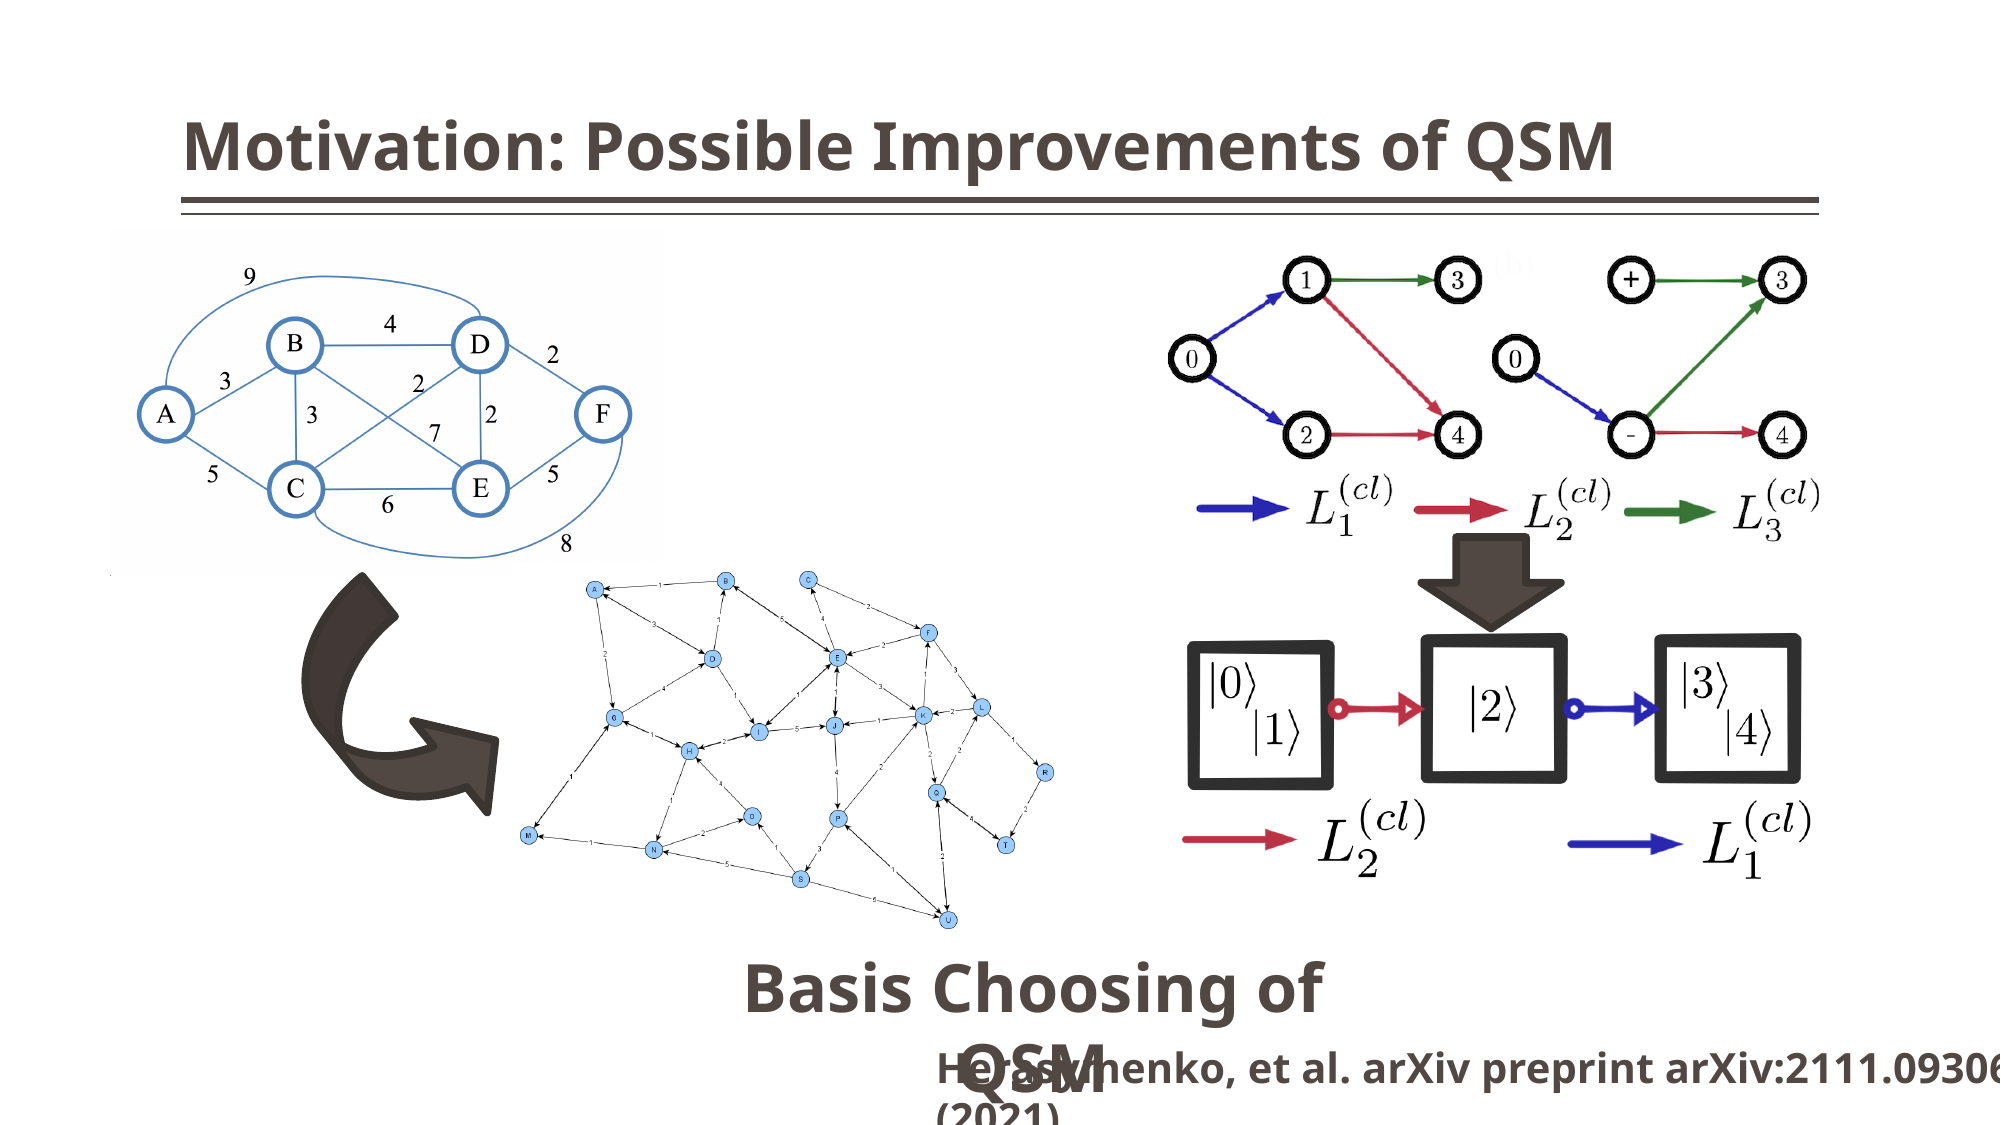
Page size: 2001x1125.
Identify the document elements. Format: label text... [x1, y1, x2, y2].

picture [1144, 230, 1830, 552]
picture [110, 230, 1062, 937]
text_box Basis Choosing of QSM [666, 938, 1400, 1114]
text_box Herasymenko, et al. arXiv preprint arXiv:2111.09306 (2021) [921, 1034, 2000, 1125]
title Motivation: Possible Improvements of QSM [181, 12, 1819, 193]
text_box [301, 584, 500, 817]
text_box [1417, 561, 1565, 623]
picture [1144, 624, 1844, 903]
